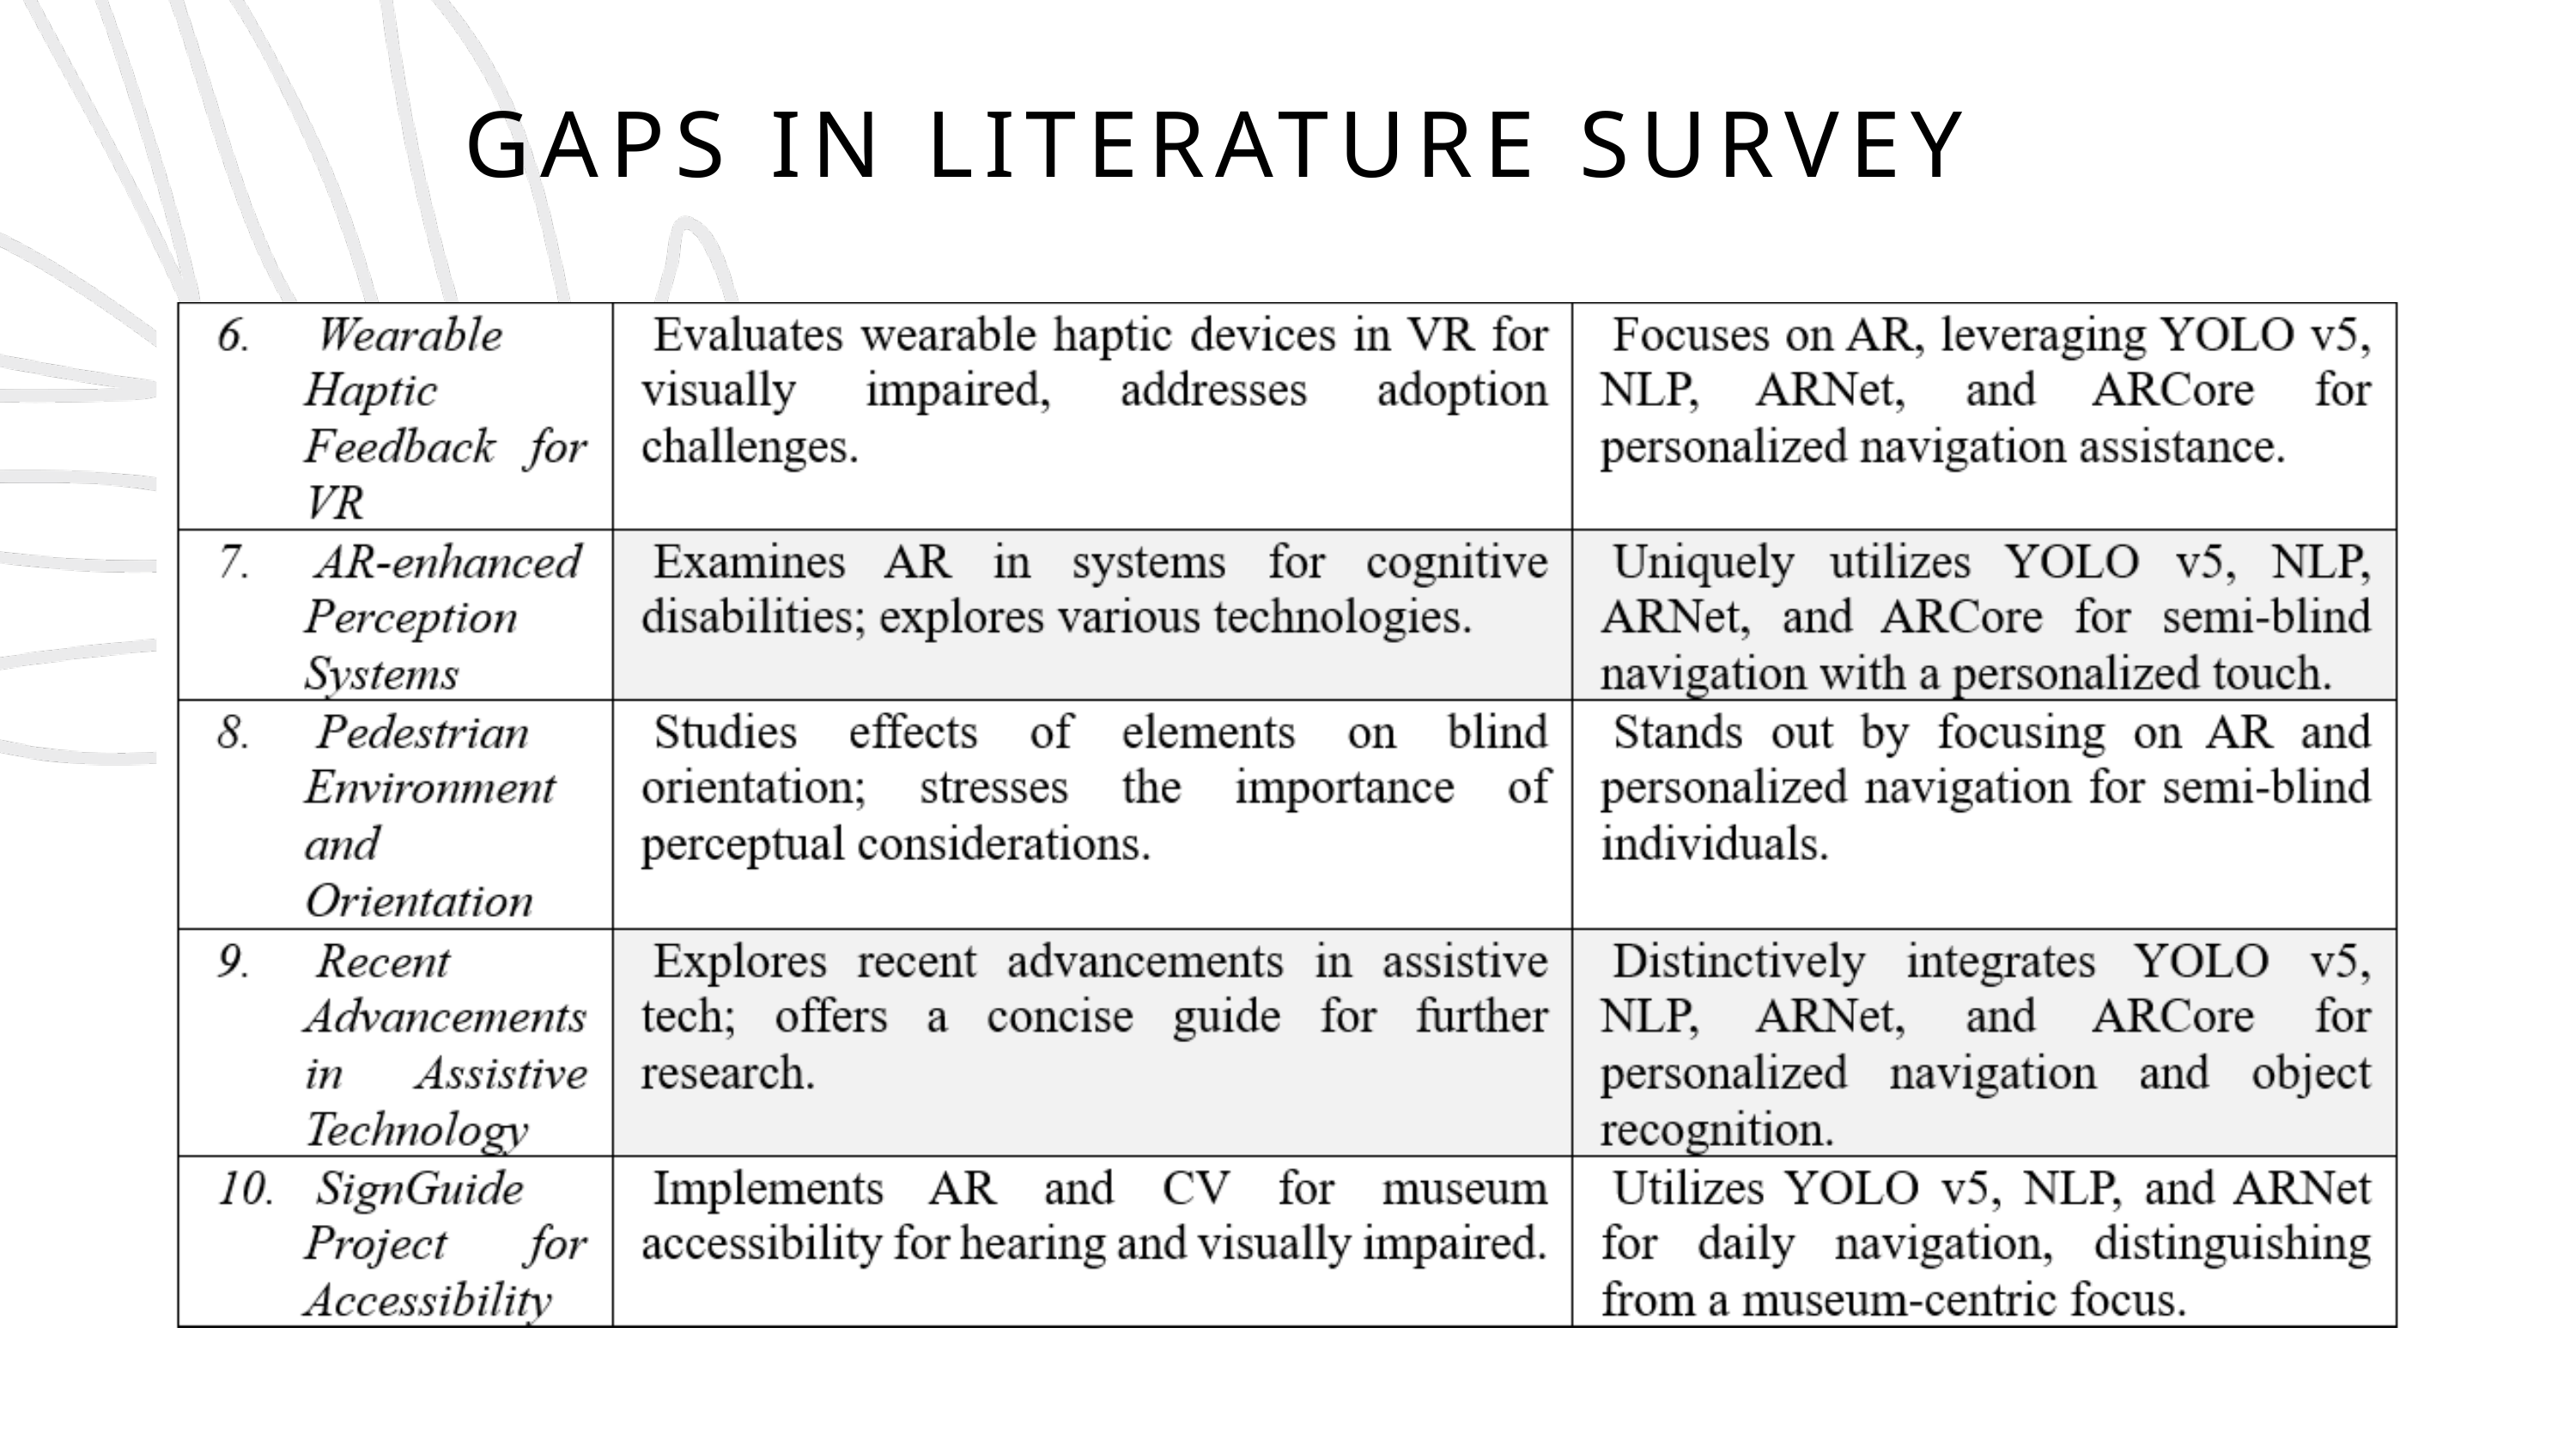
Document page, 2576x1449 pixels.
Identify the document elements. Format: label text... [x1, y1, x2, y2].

text_box GAPS IN LITERATURE SURVEY [464, 106, 2267, 196]
text_box [156, 302, 2420, 1328]
text_box [0, 0, 1042, 1037]
